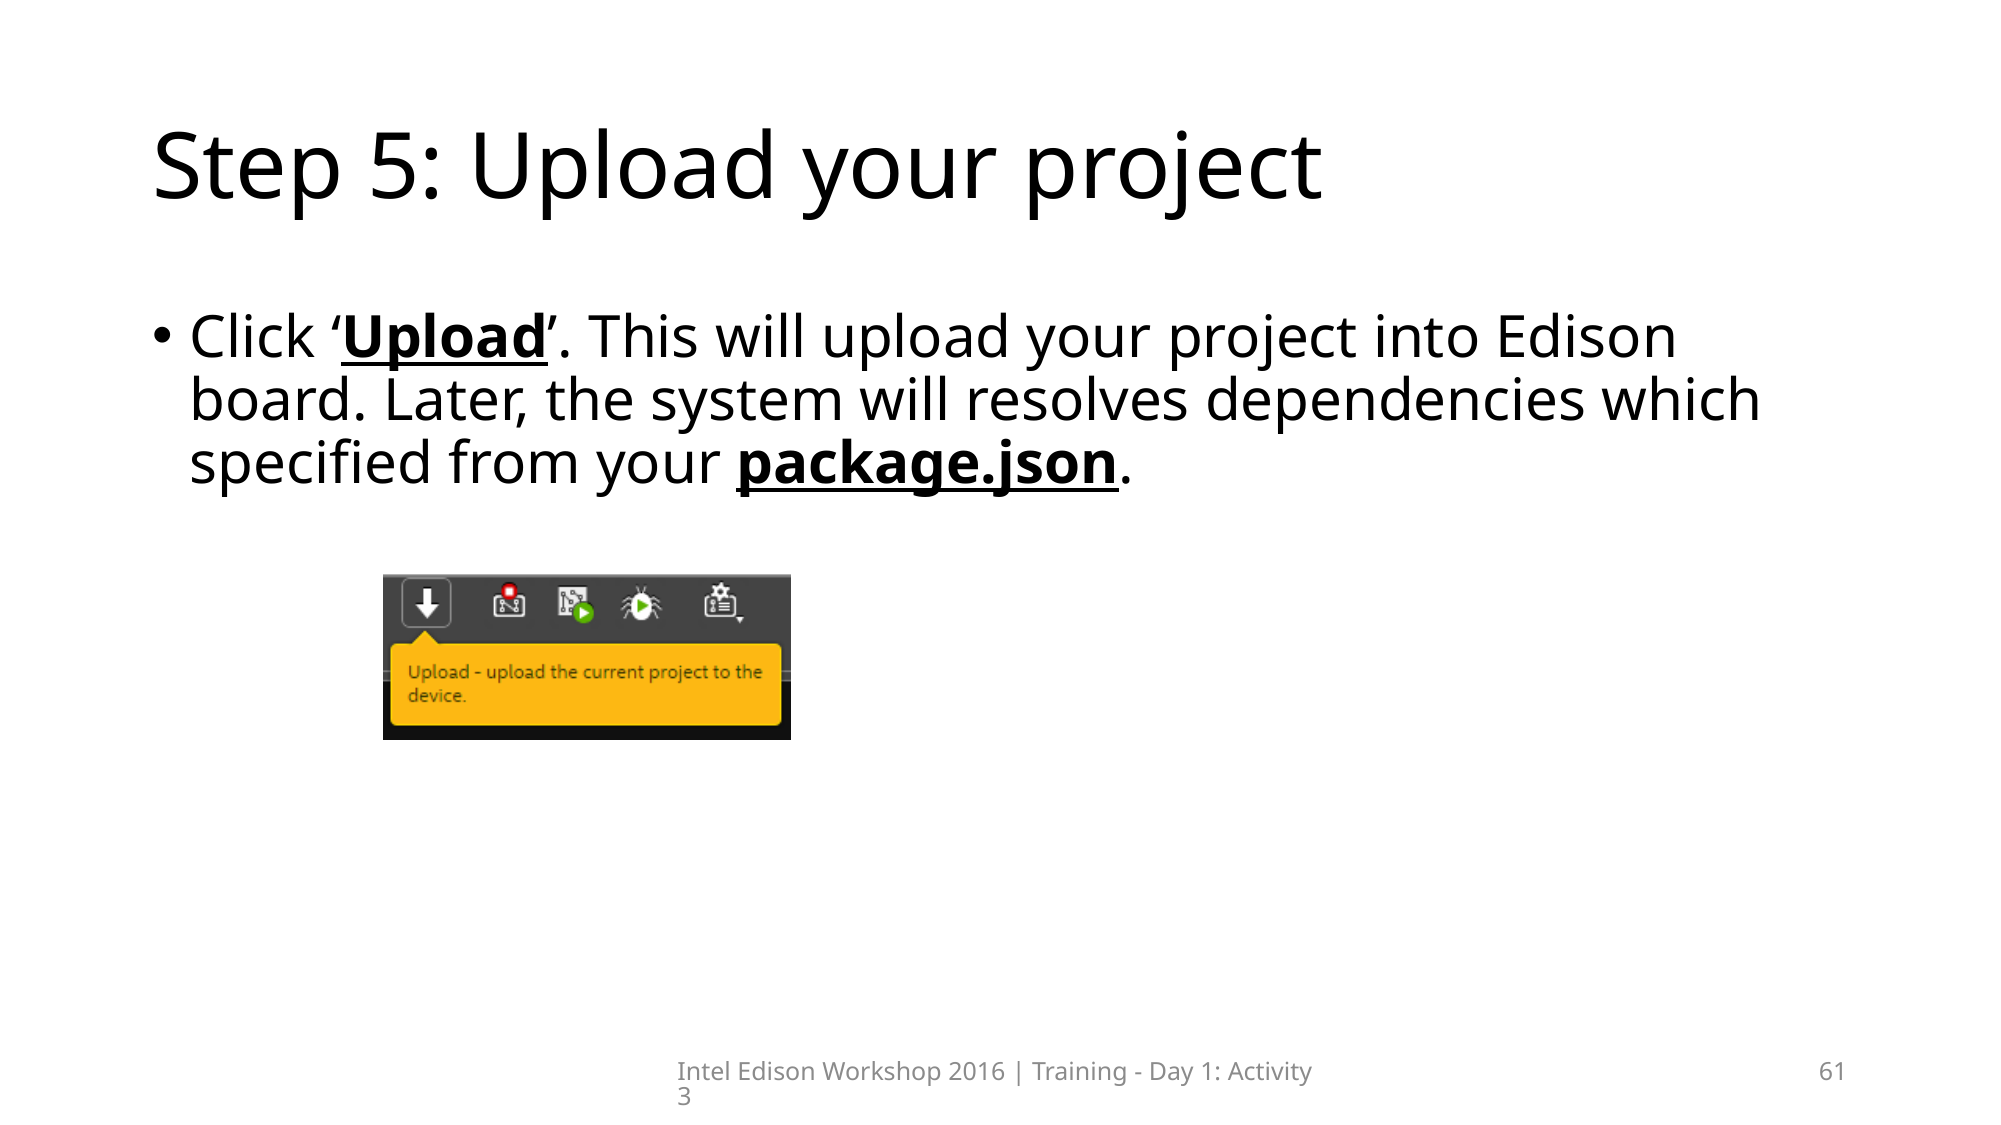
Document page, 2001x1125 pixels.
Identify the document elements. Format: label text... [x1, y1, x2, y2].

picture [383, 573, 792, 740]
slide_number 61 [1412, 1042, 1863, 1103]
list Click ‘Upload’. This will upload your project into Edison board. Later, the system will resolves dependencies which specified from your package.json. [137, 299, 1863, 1014]
footer Intel Edison Workshop 2016 | Training - Day 1: Activity 3 [662, 1042, 1338, 1103]
title Step 5: Upload your project [137, 59, 1863, 278]
